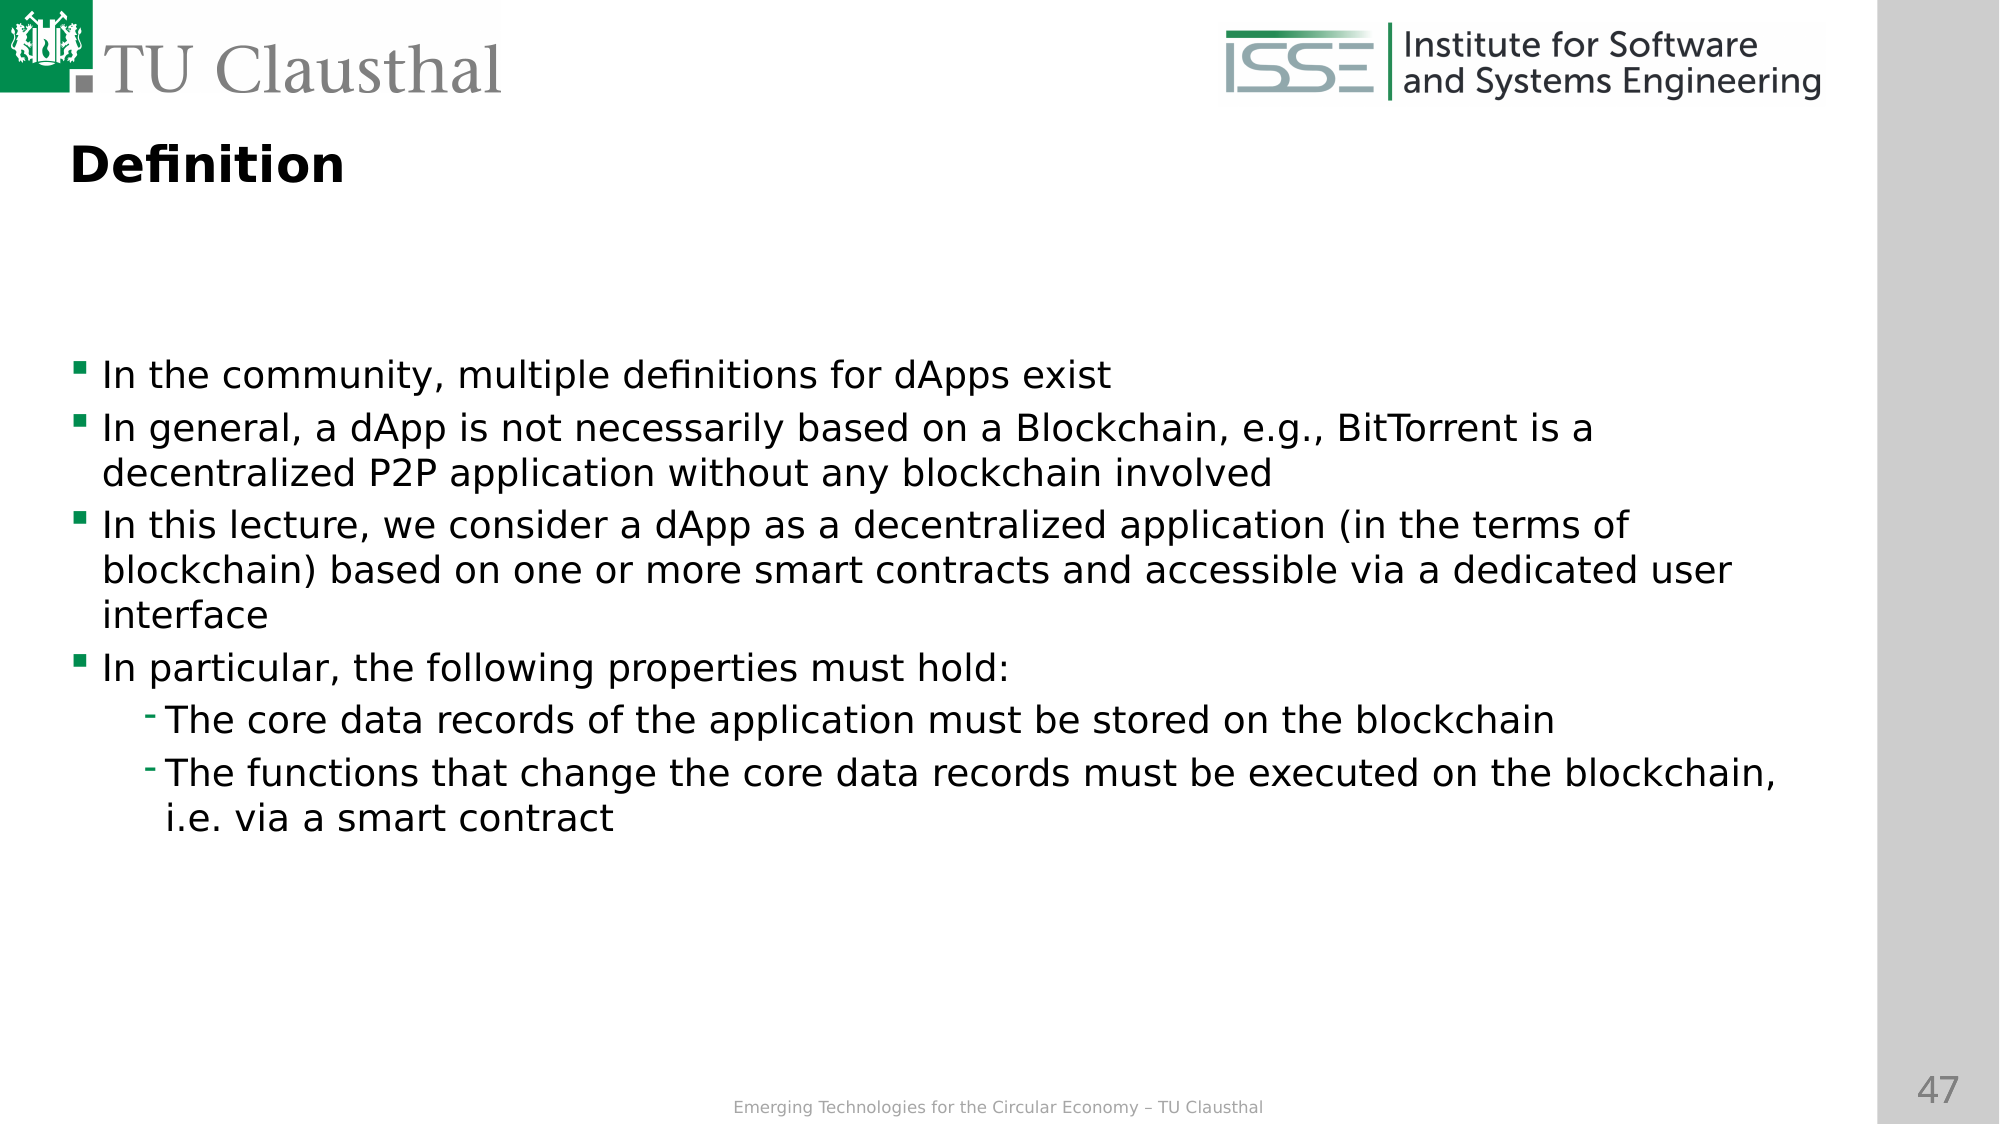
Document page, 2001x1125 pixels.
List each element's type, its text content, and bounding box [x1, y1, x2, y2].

text_box Definition [55, 125, 1818, 208]
picture [1218, 22, 1826, 107]
text_box In the community, multiple definitions for dApps exist In general, a dApp is not necessarily based on a Blockchain, e.g., BitTorrent is a decentralized P2P application without any blockchain involved In this lecture, we consider a dApp as a decentralized application (in the terms of blockchain) based on one or more smart contracts and accessible via a dedicated user interface In particular, the following properties must hold: The core data records of the application must be stored on the blockchain The functions that change the core data records must be executed on the blockchain, i.e. via a smart contract [55, 208, 1818, 1034]
picture [0, 0, 501, 93]
